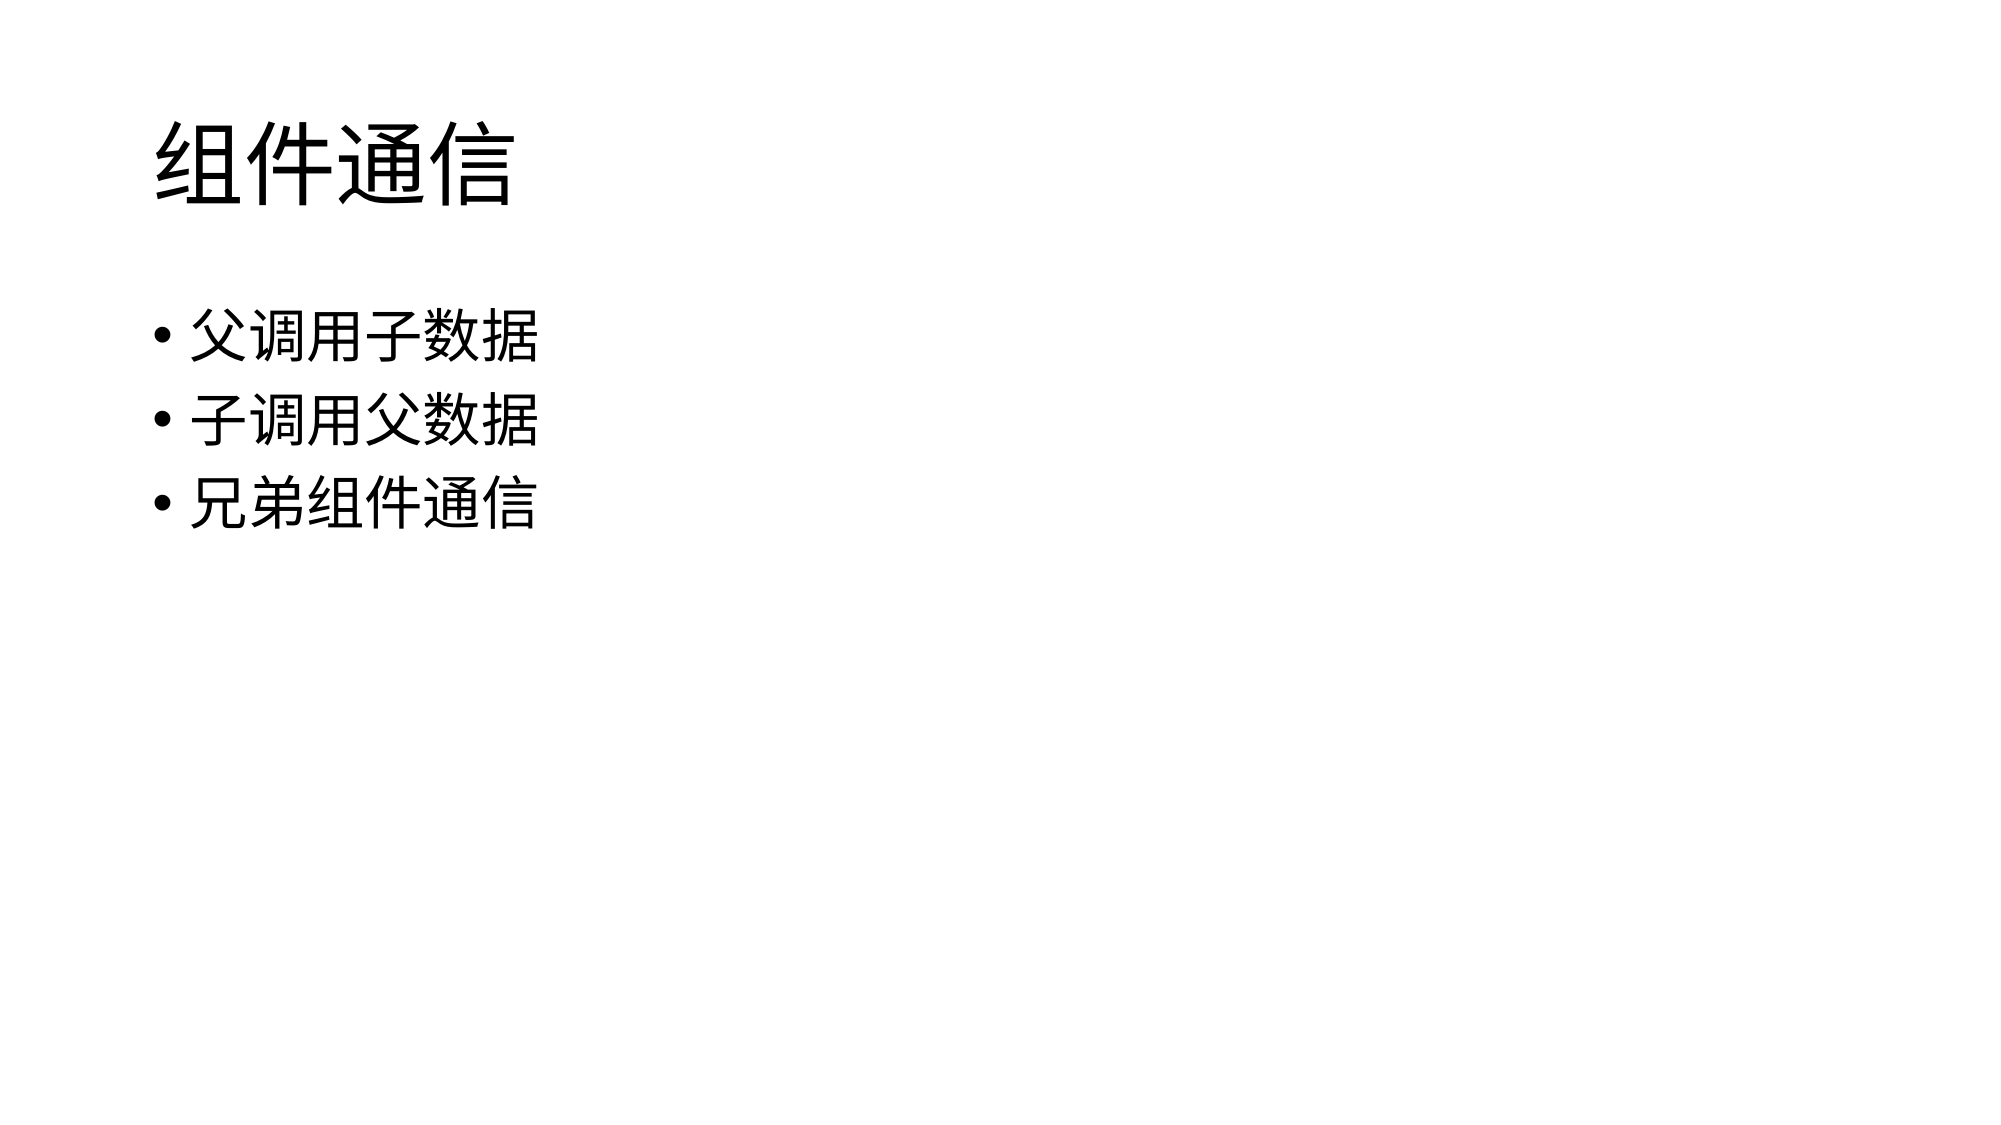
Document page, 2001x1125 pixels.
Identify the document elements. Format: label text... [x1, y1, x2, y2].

list 父调用子数据 子调用父数据 兄弟组件通信 [137, 299, 1863, 1014]
title 组件通信 [137, 59, 1863, 278]
